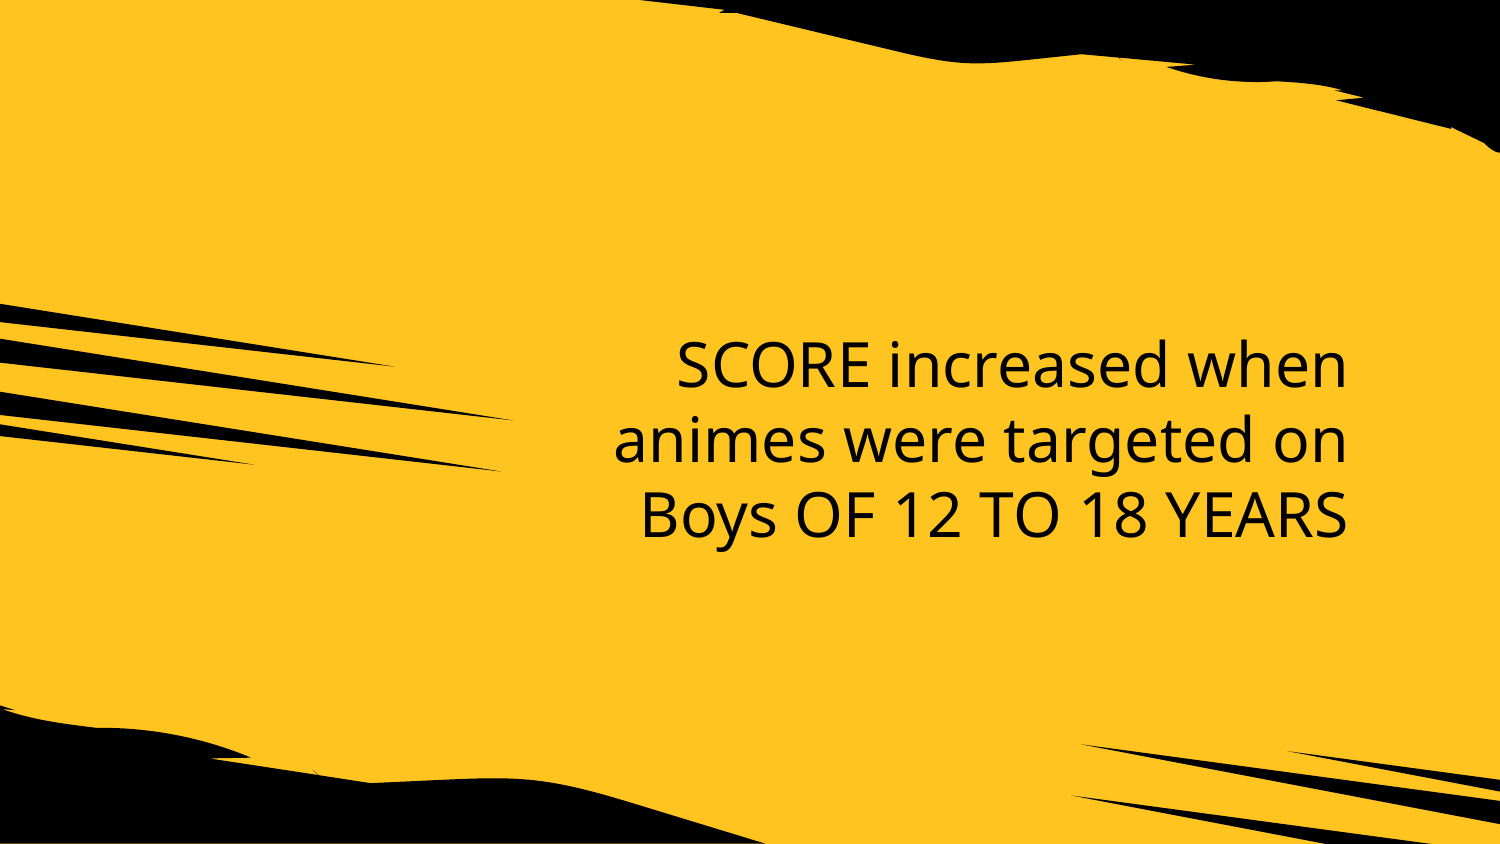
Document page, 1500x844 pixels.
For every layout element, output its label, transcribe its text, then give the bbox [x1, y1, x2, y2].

subtitle SCORE increased when animes were targeted on Boys OF 12 TO 18 YEARS [534, 309, 1365, 492]
